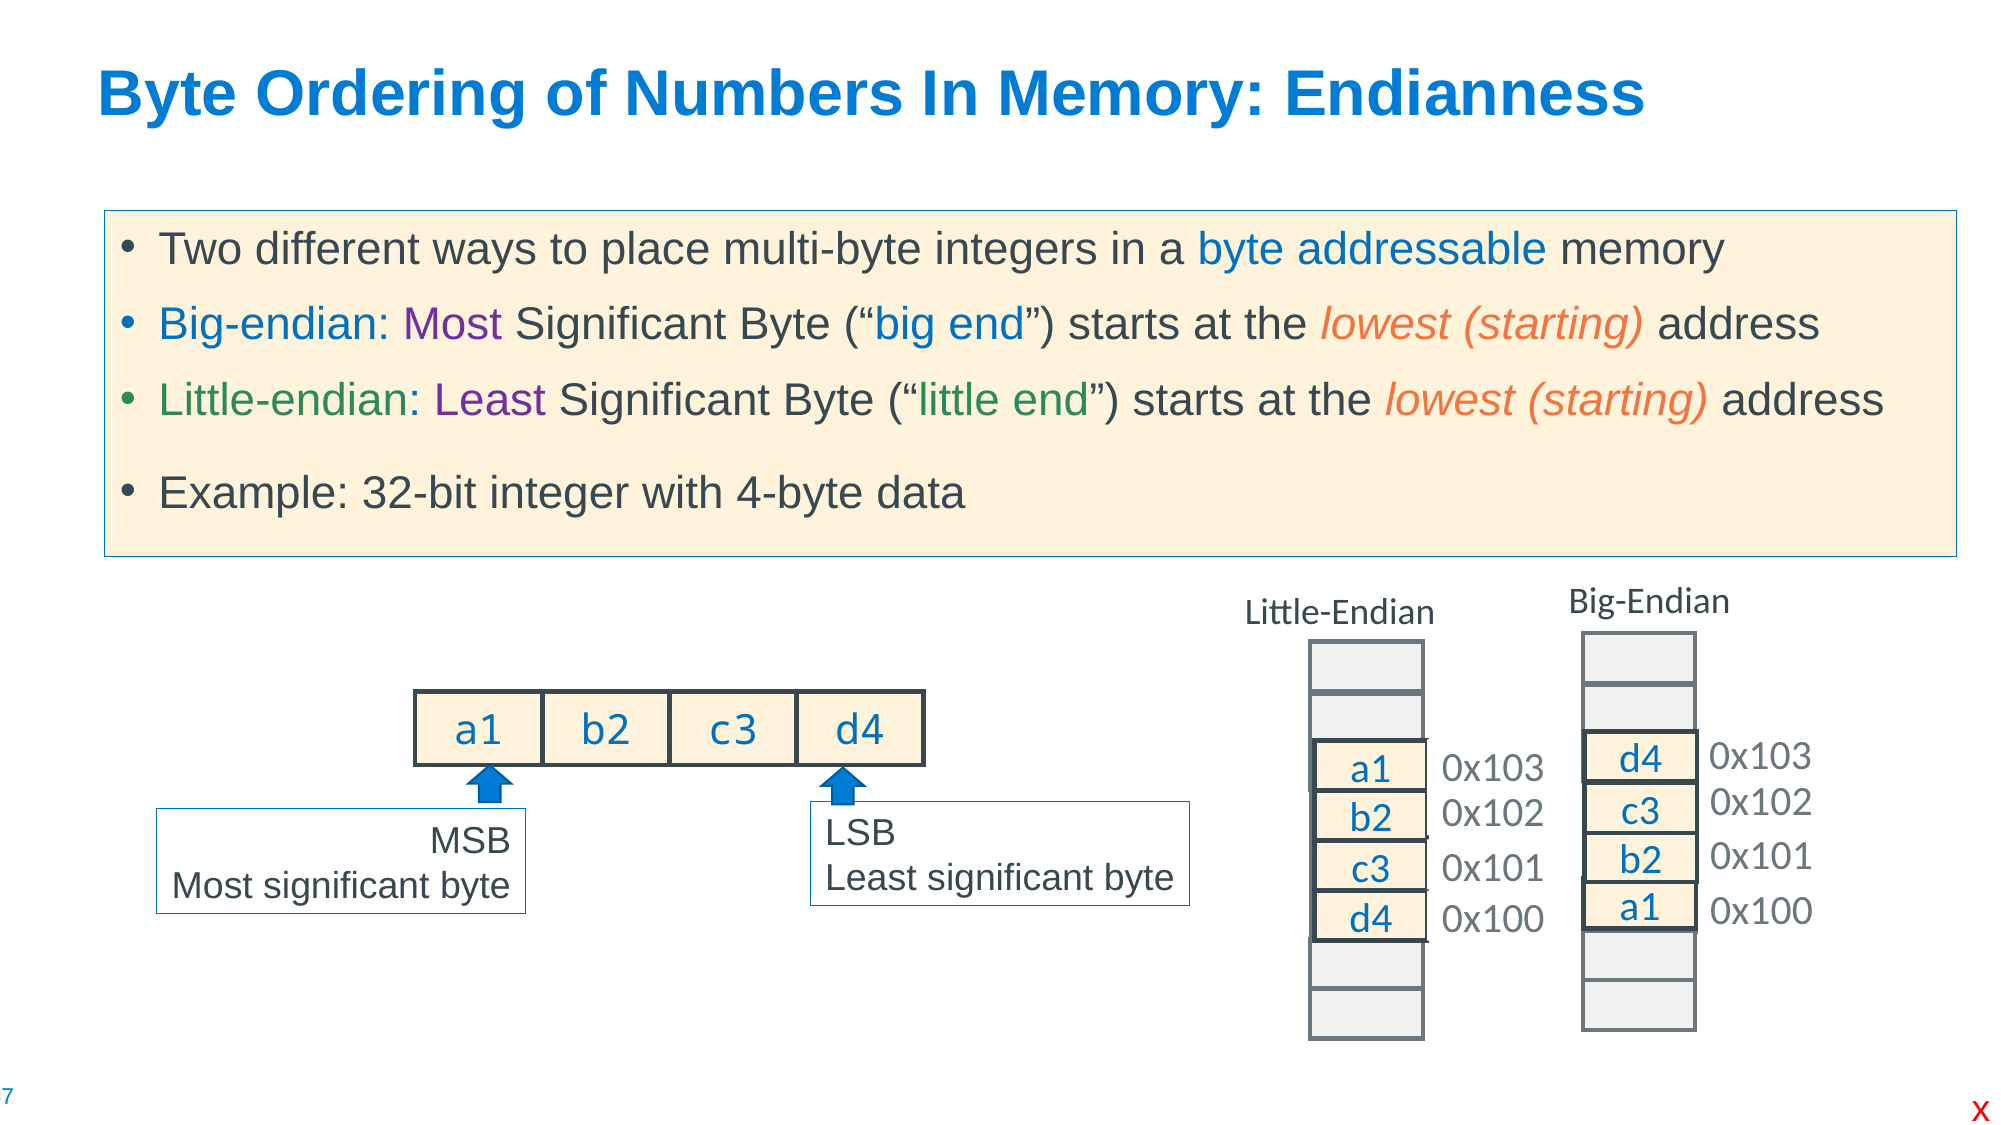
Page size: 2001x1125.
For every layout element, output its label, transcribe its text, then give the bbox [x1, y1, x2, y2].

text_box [415, 691, 924, 766]
list Two different ways to place multi-byte integers in a byte addressable memory Big-endian: Most Significant Byte (“big end”) starts at the lowest (starting) address Little-endian: Least Significant Byte (“little end”) starts at the lowest (starting) address Example: 32-bit integer with 4-byte data [104, 210, 1957, 557]
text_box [1583, 731, 1697, 929]
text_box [154, 765, 528, 915]
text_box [808, 767, 1192, 908]
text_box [1314, 740, 1427, 941]
text_box Big-Endian [1449, 575, 1742, 627]
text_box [1427, 739, 1540, 941]
text_box Little-Endian [1083, 586, 1446, 638]
text_box x [1956, 1076, 2000, 1125]
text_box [1582, 632, 1808, 1030]
title Byte Ordering of Numbers In Memory: Endianness [82, 19, 1808, 137]
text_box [1310, 641, 1424, 1039]
